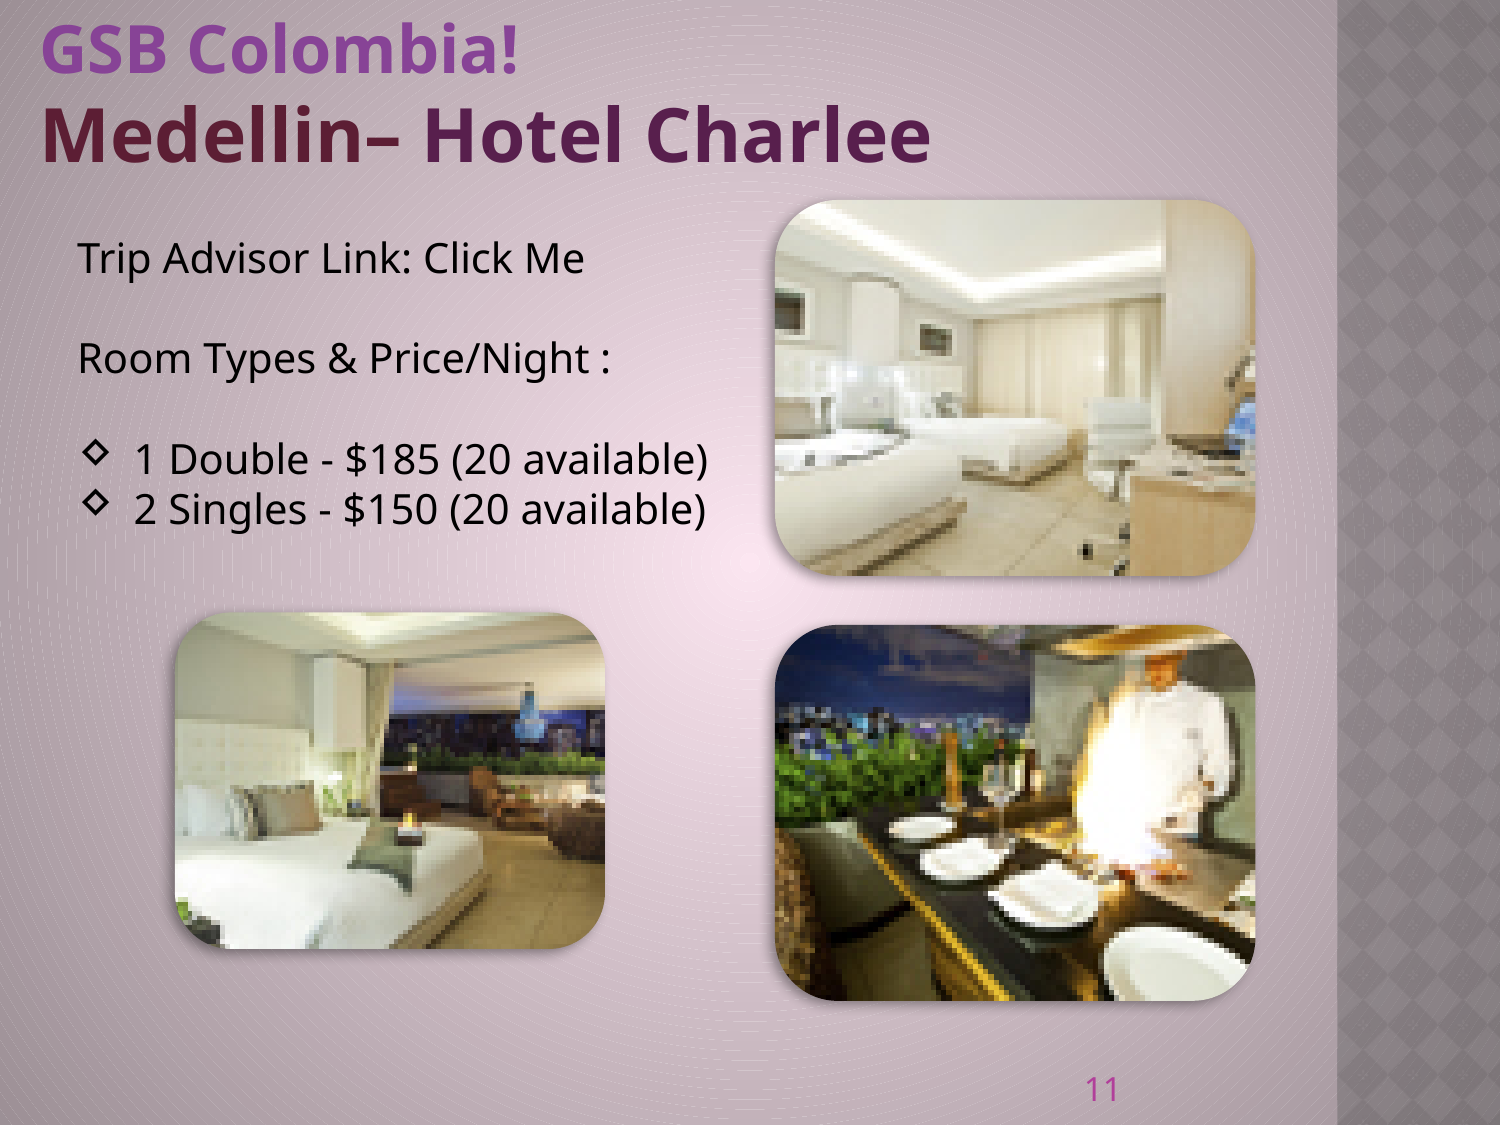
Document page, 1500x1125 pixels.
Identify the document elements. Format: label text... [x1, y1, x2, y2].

text_box GSB Colombia! Medellin– Hotel Charlee [24, 0, 1500, 945]
text_box Trip Advisor Link: Click Me Room Types & Price/Night : 1 Double - $185 (20 available) 2 Singles - $150 (20 available) [62, 224, 725, 858]
slide_number 11 [1025, 1075, 1122, 1113]
picture [774, 199, 1256, 577]
picture [174, 612, 606, 950]
picture [774, 624, 1256, 1002]
